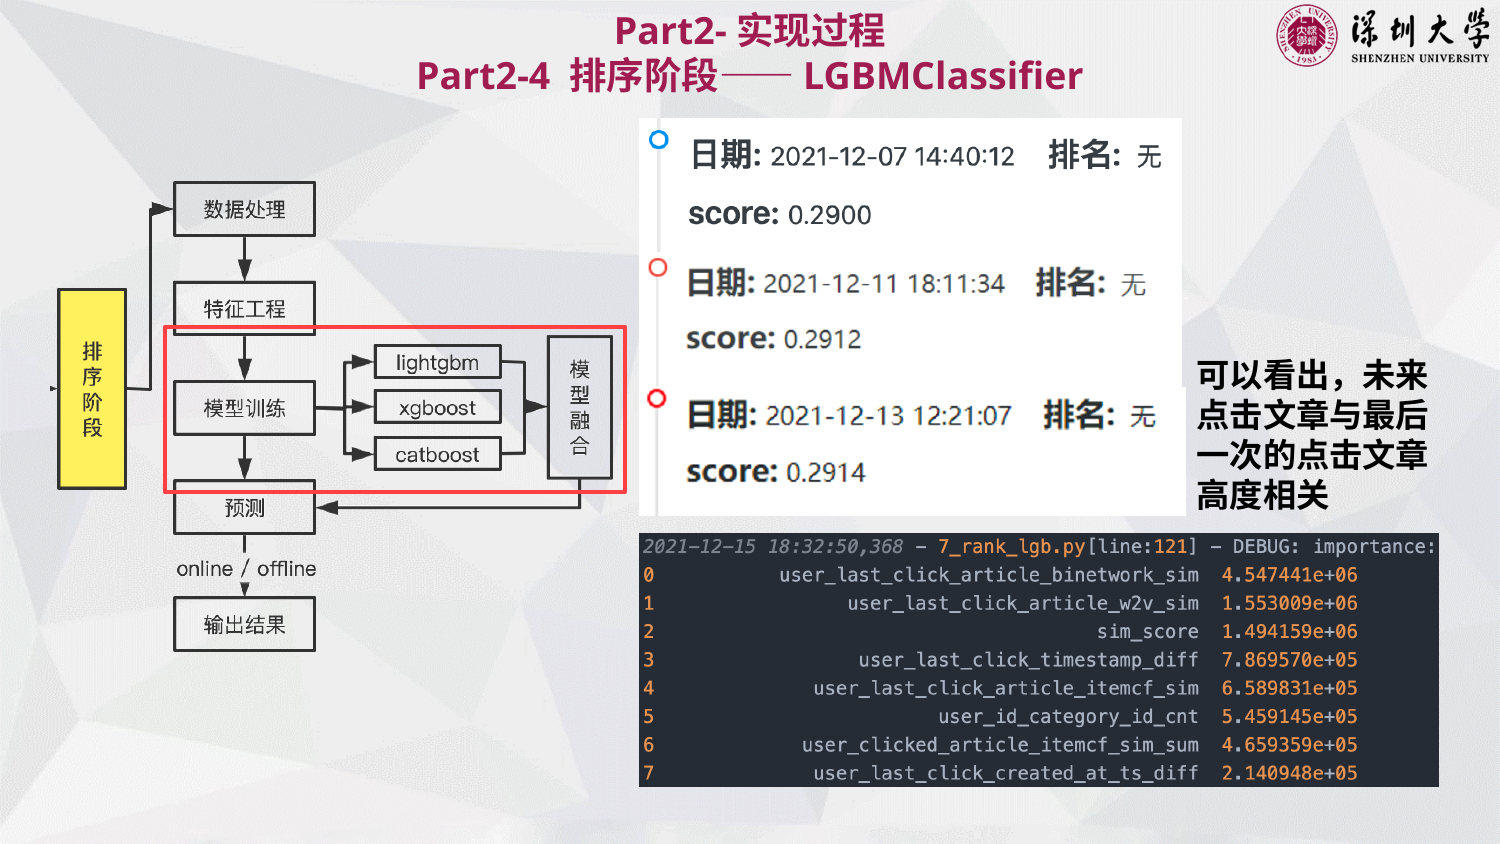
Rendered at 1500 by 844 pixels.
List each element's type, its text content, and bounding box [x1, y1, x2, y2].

picture [0, 105, 1500, 844]
picture [1255, 0, 1500, 74]
text_box Part2-实现过程 Part2-4 排序阶段——LGBMClassifier [0, 0, 1500, 105]
text_box 可以看出，未来点击文章与最后一次的点击文章高度相关 [1196, 353, 1459, 514]
